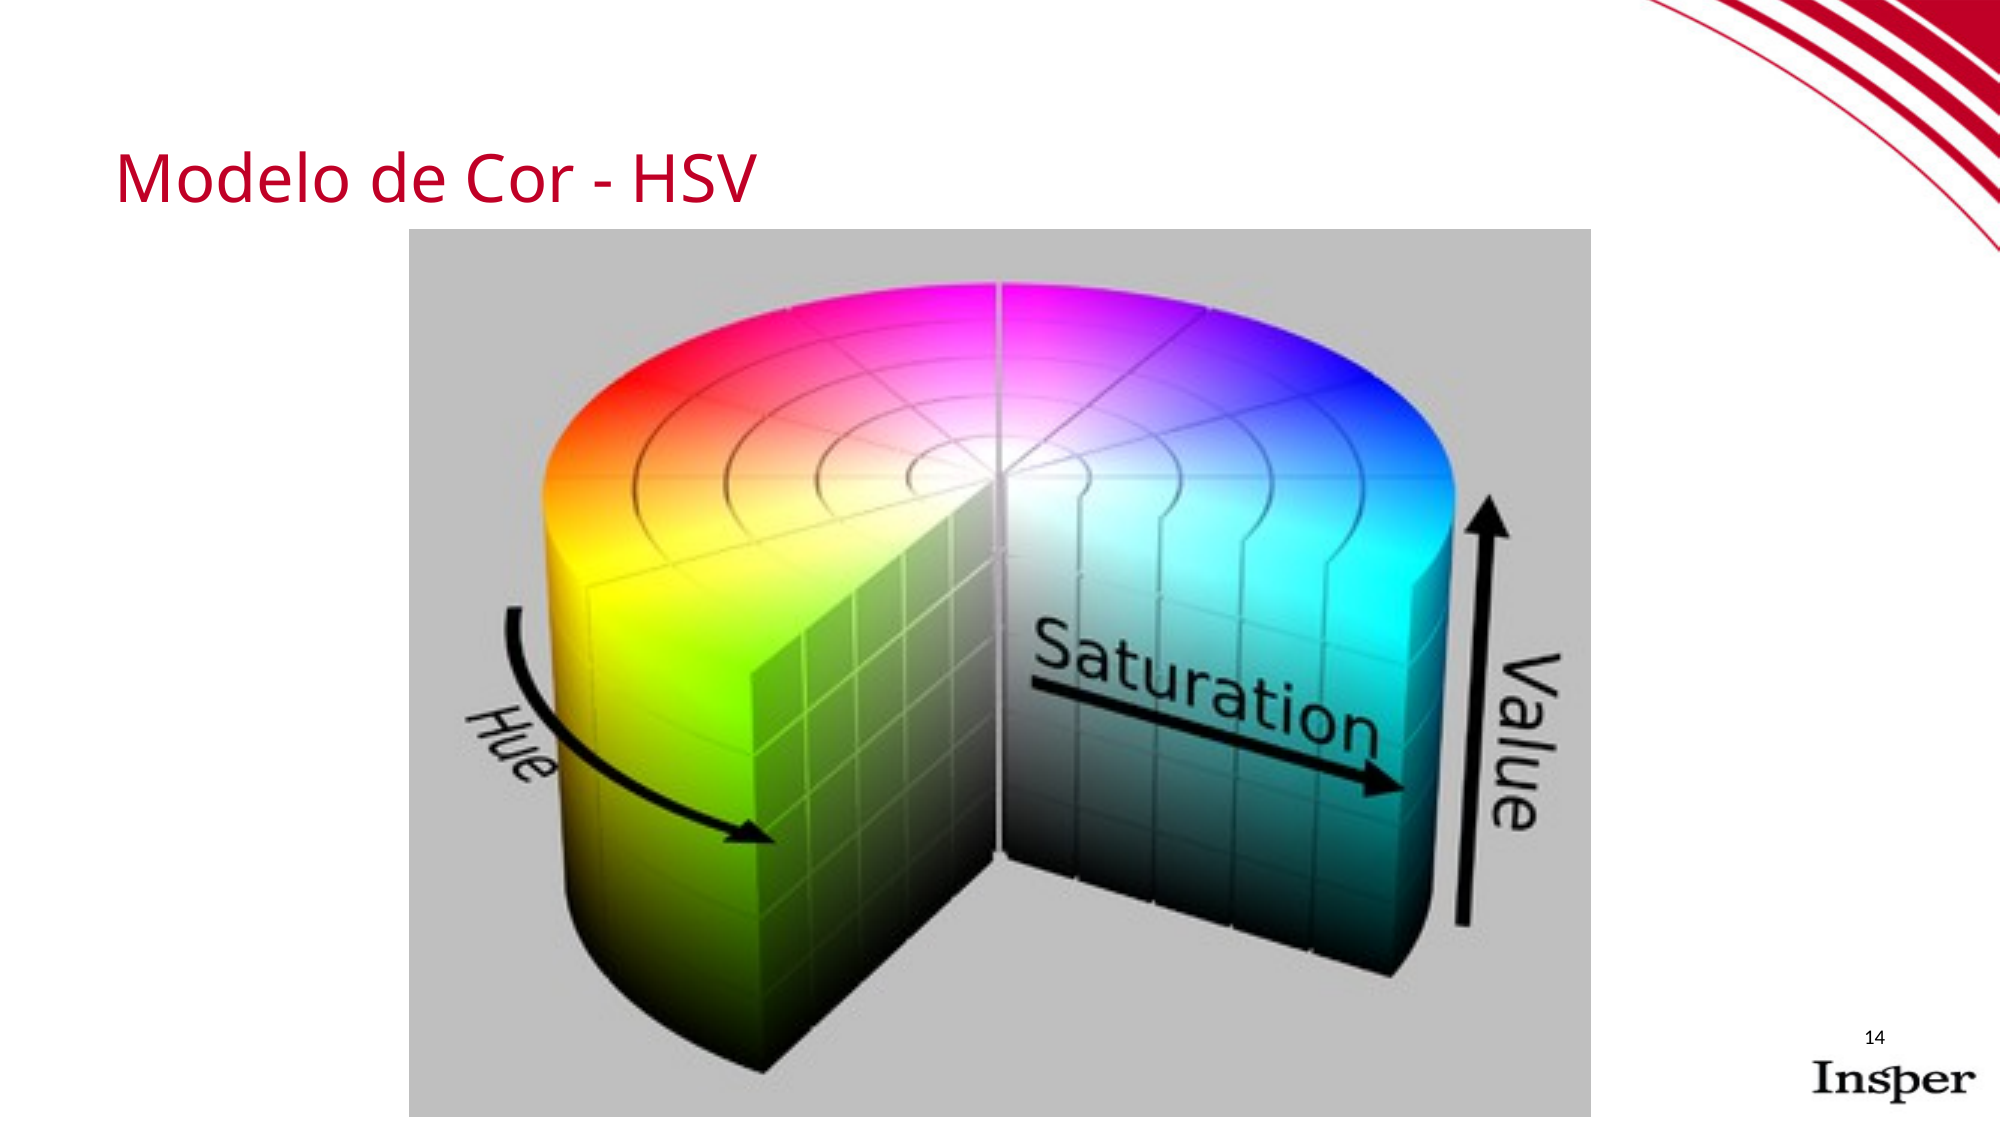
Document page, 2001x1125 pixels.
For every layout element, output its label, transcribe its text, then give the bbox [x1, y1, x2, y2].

slide_number 14 [1594, 1016, 1900, 1076]
picture [0, 0, 2000, 1125]
title Modelo de Cor - HSV [99, 128, 1900, 230]
